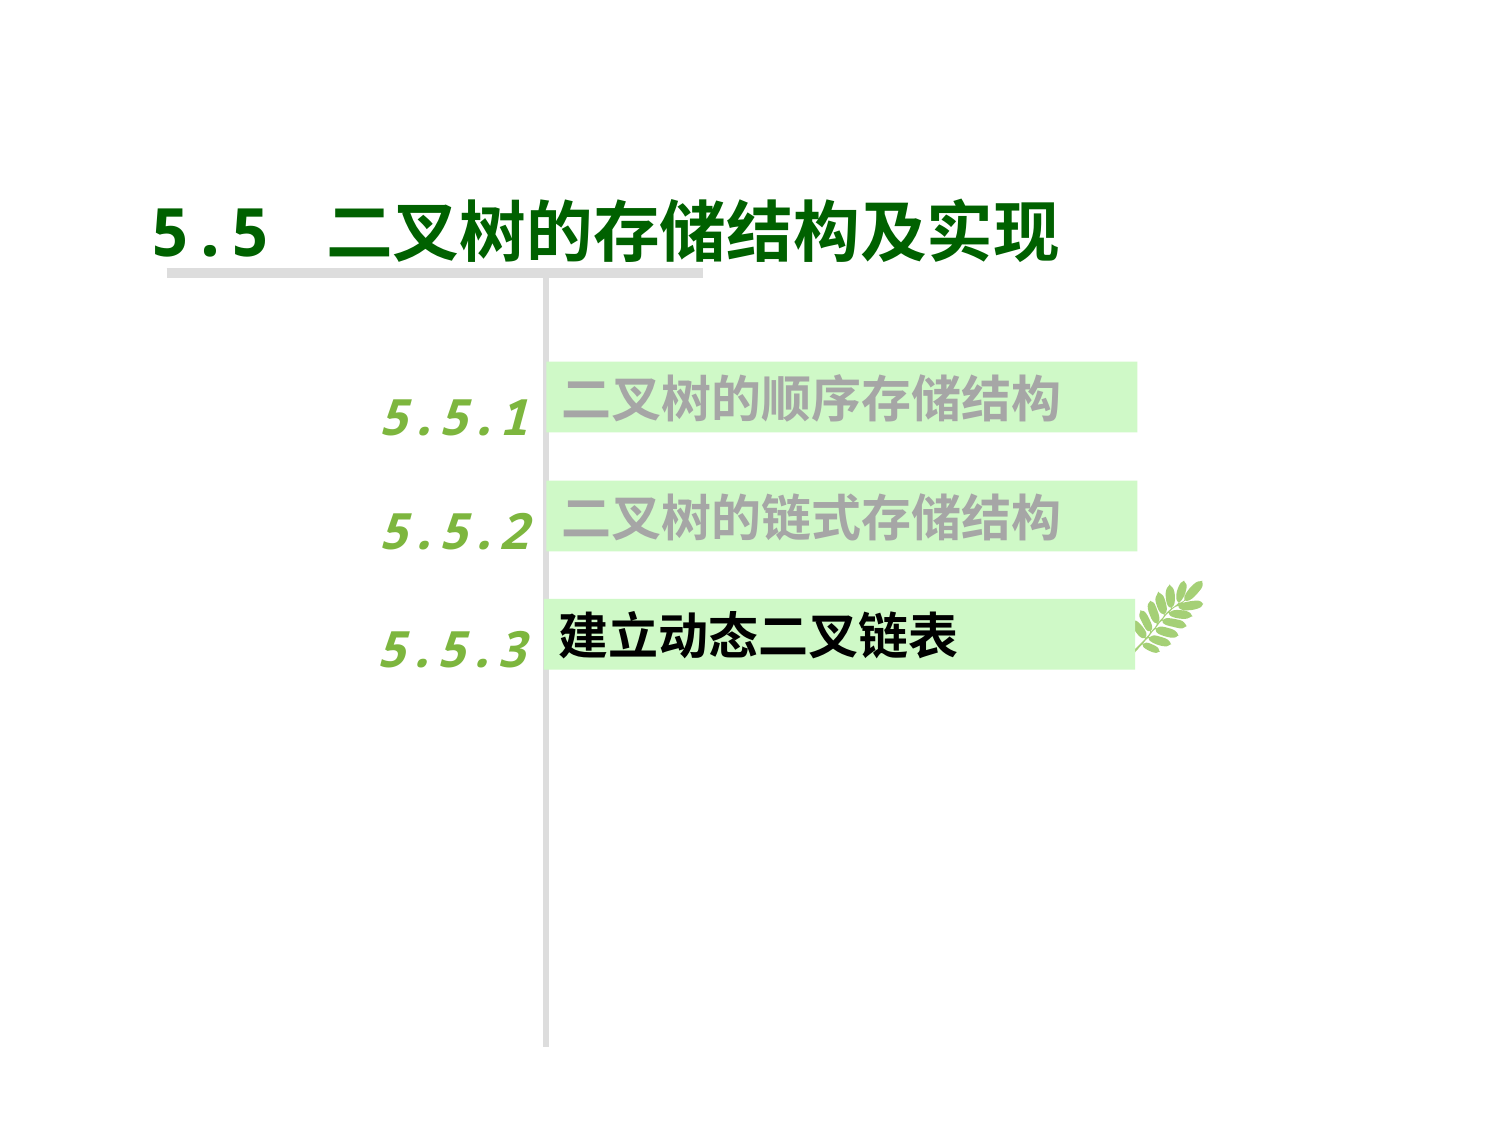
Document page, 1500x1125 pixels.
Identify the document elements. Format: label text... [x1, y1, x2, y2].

text_box 二叉树的顺序存储结构 [551, 361, 1138, 433]
text_box 5.5.2 [338, 479, 541, 567]
text_box 5.5.3 [335, 597, 541, 685]
text_box 5.5 二叉树的存储结构及实现 [135, 181, 1204, 271]
text_box 建立动态二叉链表 [551, 598, 1136, 670]
text_box [1136, 580, 1204, 653]
text_box 5.5.1 [338, 366, 541, 453]
text_box 二叉树的链式存储结构 [551, 480, 1138, 552]
